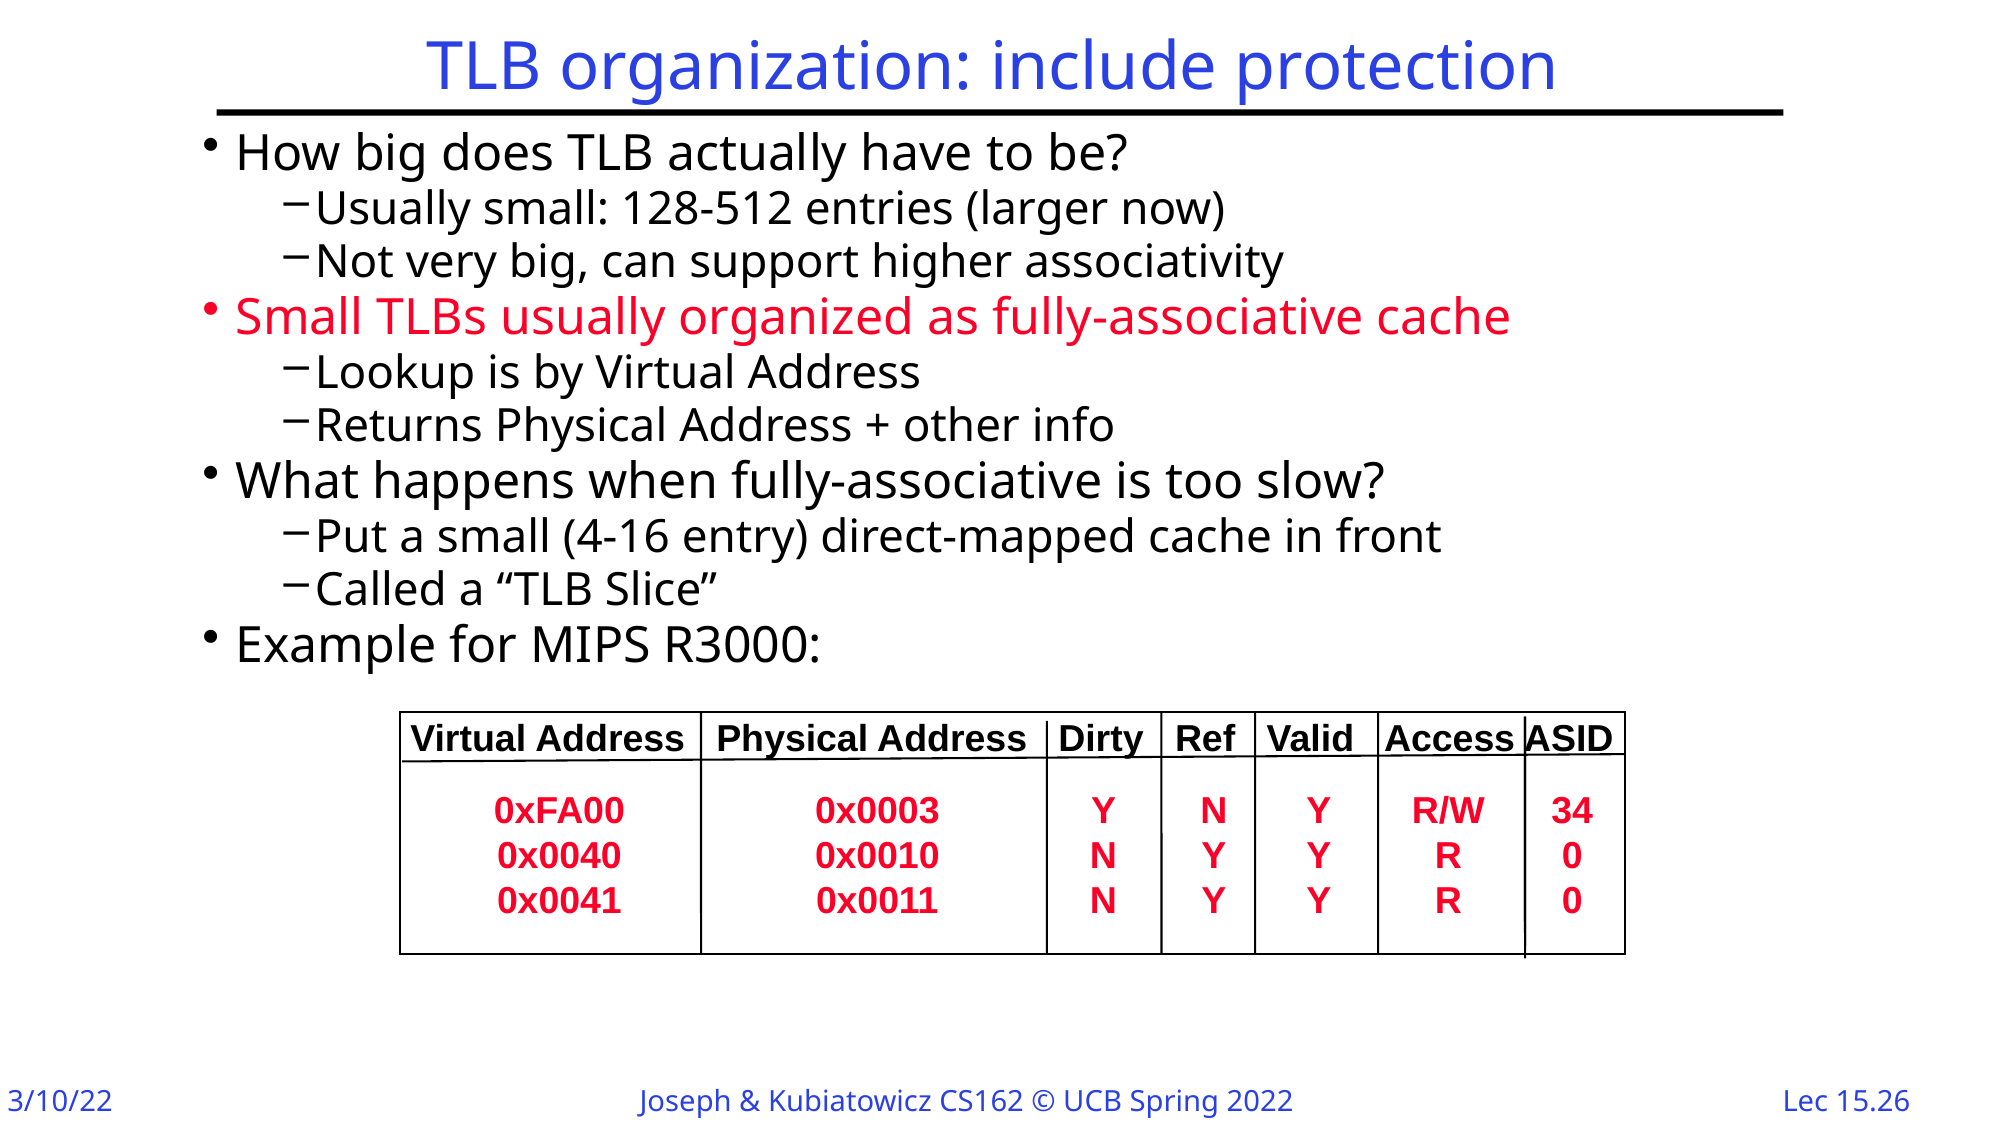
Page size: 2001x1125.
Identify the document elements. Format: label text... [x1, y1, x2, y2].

list How big does TLB actually have to be? Usually small: 128-512 entries (larger now) Not very big, can support higher associativity Small TLBs usually organized as fully-associative cache Lookup is by Virtual Address Returns Physical Address + other info What happens when fully-associative is too slow? Put a small (4-16 entry) direct-mapped cache in front Called a “TLB Slice” Example for MIPS R3000: [187, 125, 1825, 1113]
title TLB organization: include protection [362, 37, 1625, 98]
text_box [399, 712, 1638, 959]
